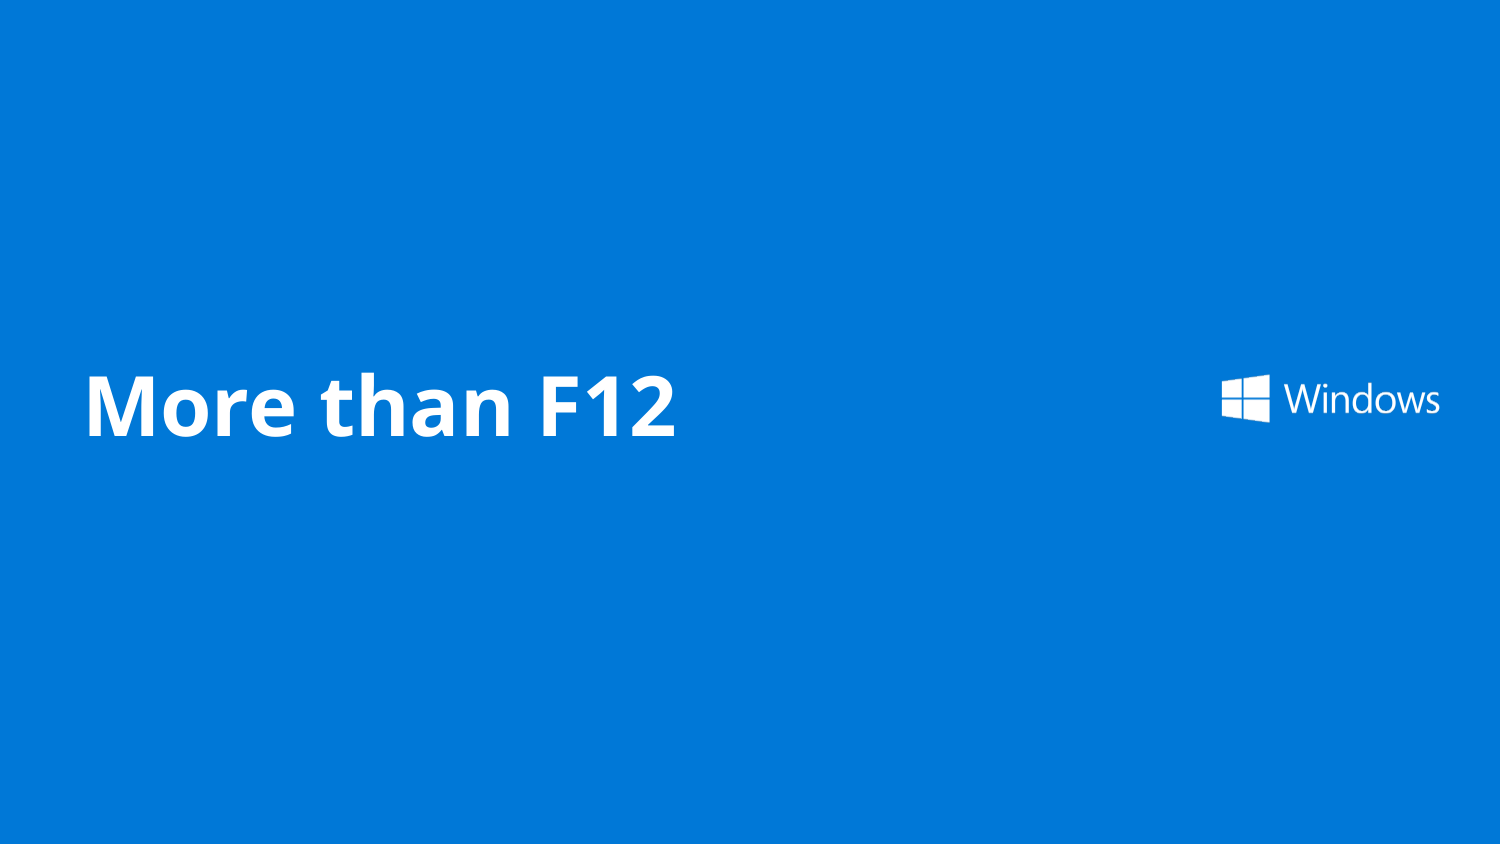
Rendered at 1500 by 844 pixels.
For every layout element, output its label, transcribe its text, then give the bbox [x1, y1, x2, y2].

title More than F12 [59, 342, 1170, 439]
picture [1203, 354, 1466, 444]
